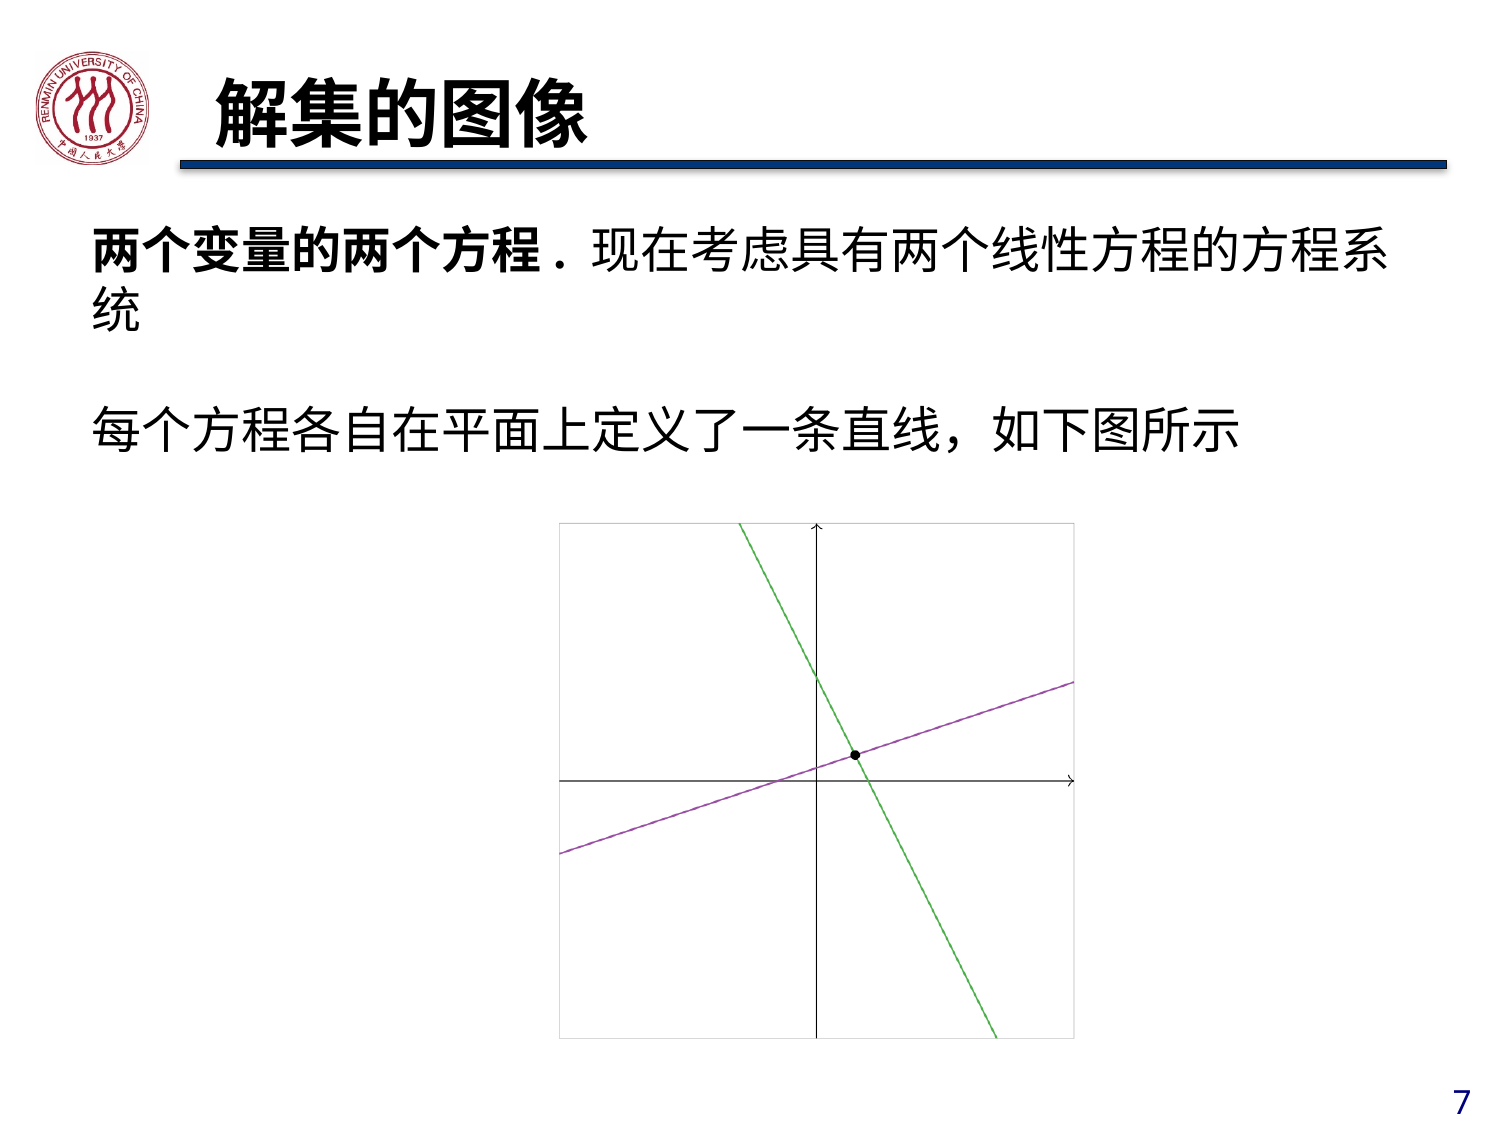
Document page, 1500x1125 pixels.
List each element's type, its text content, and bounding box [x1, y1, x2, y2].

picture [548, 514, 1082, 1042]
picture [35, 51, 149, 165]
title 解集的图像 [198, 18, 1407, 205]
